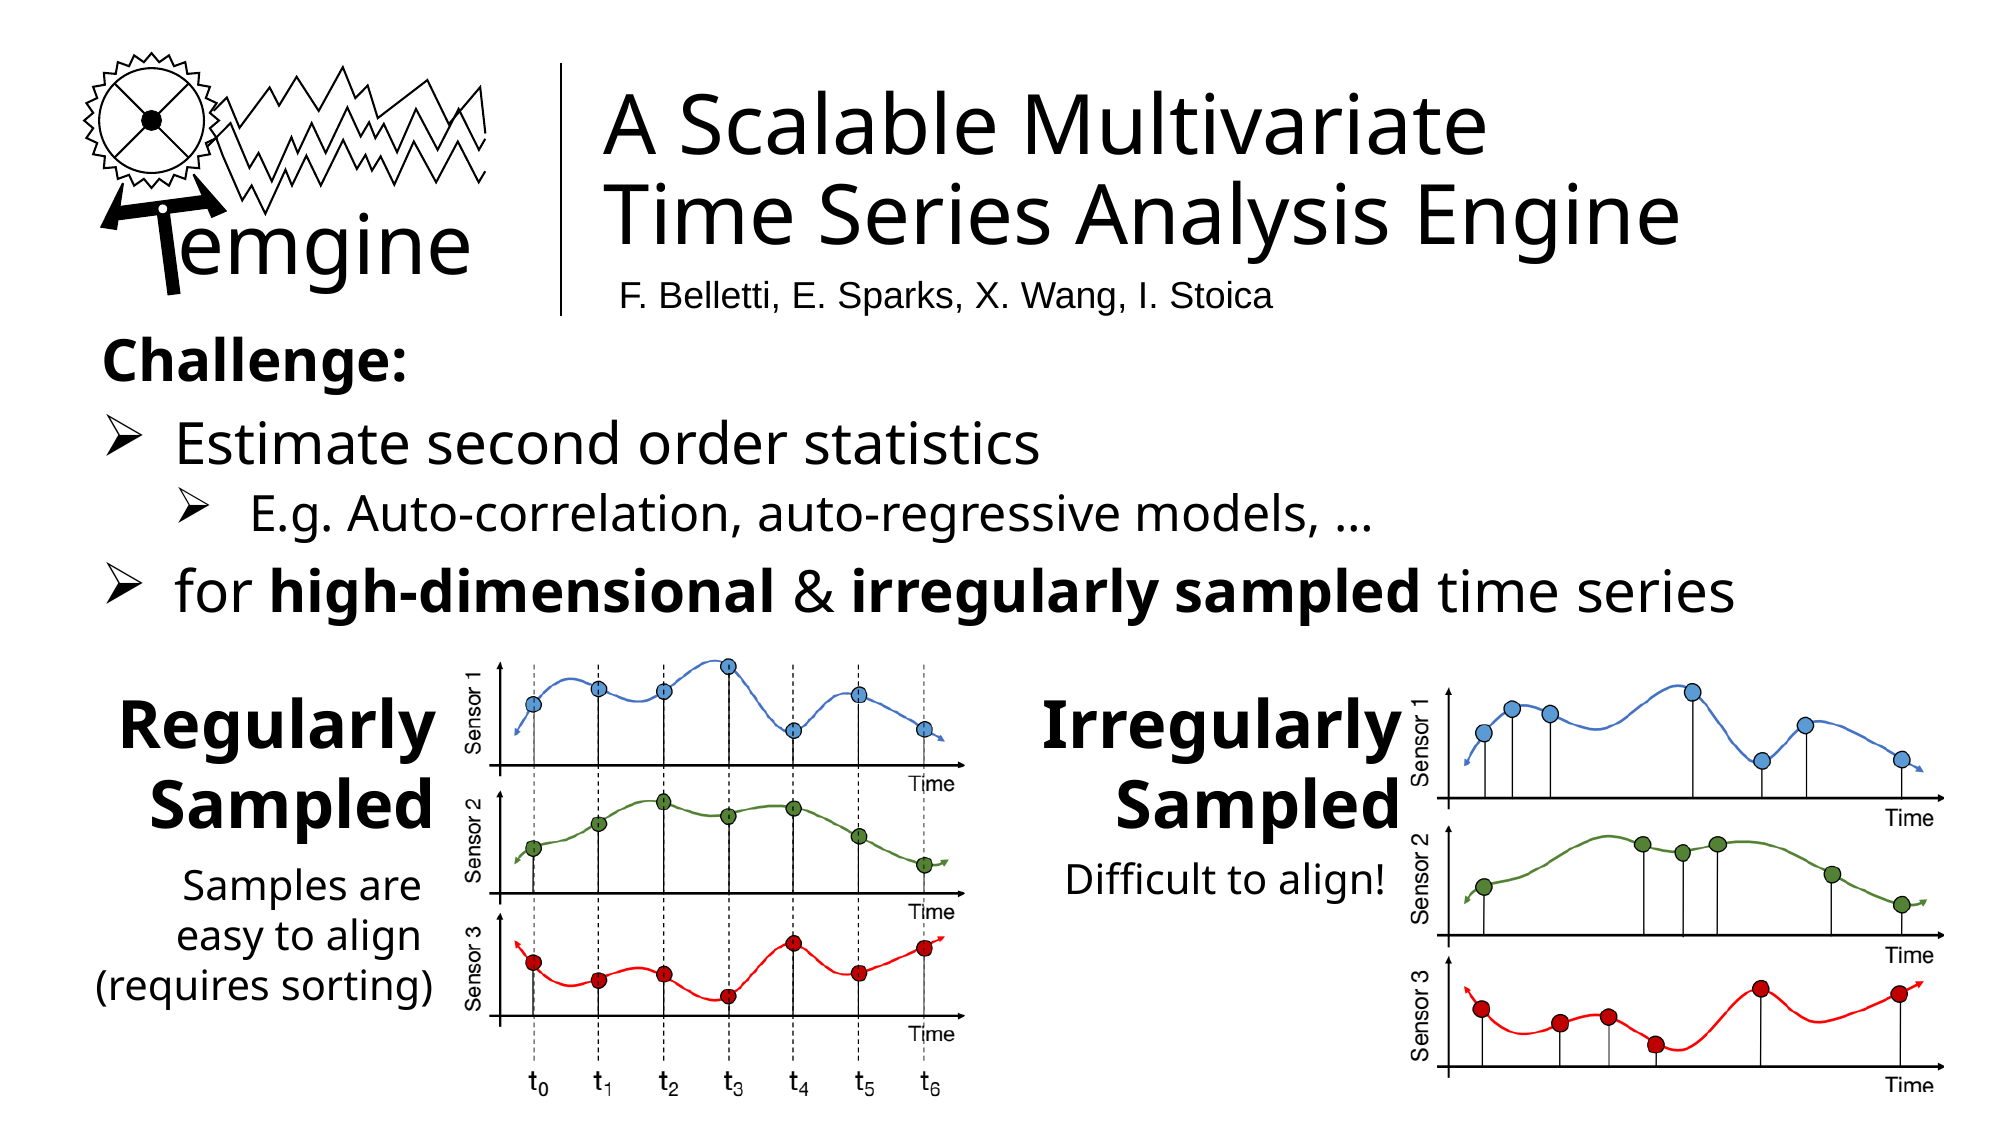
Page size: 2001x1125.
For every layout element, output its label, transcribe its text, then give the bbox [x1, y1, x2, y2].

picture [452, 652, 971, 1111]
text_box Difficult to align! [990, 845, 1401, 911]
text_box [84, 53, 488, 300]
text_box F. Belletti, E. Sparks, X. Wang, I. Stoica [604, 264, 1290, 324]
list Challenge: Estimate second order statistics E.g. Auto-correlation, auto-regressive models, … for high-dimensional & irregularly sampled time series [84, 323, 1810, 652]
text_box Regularly Sampled [103, 674, 452, 850]
picture [1410, 683, 1944, 1092]
text_box Irregularly Sampled [1027, 674, 1418, 850]
text_box Samples are easy to align (requires sorting) [37, 851, 448, 1017]
title A Scalable Multivariate Time Series Analysis Engine [588, 23, 1713, 322]
